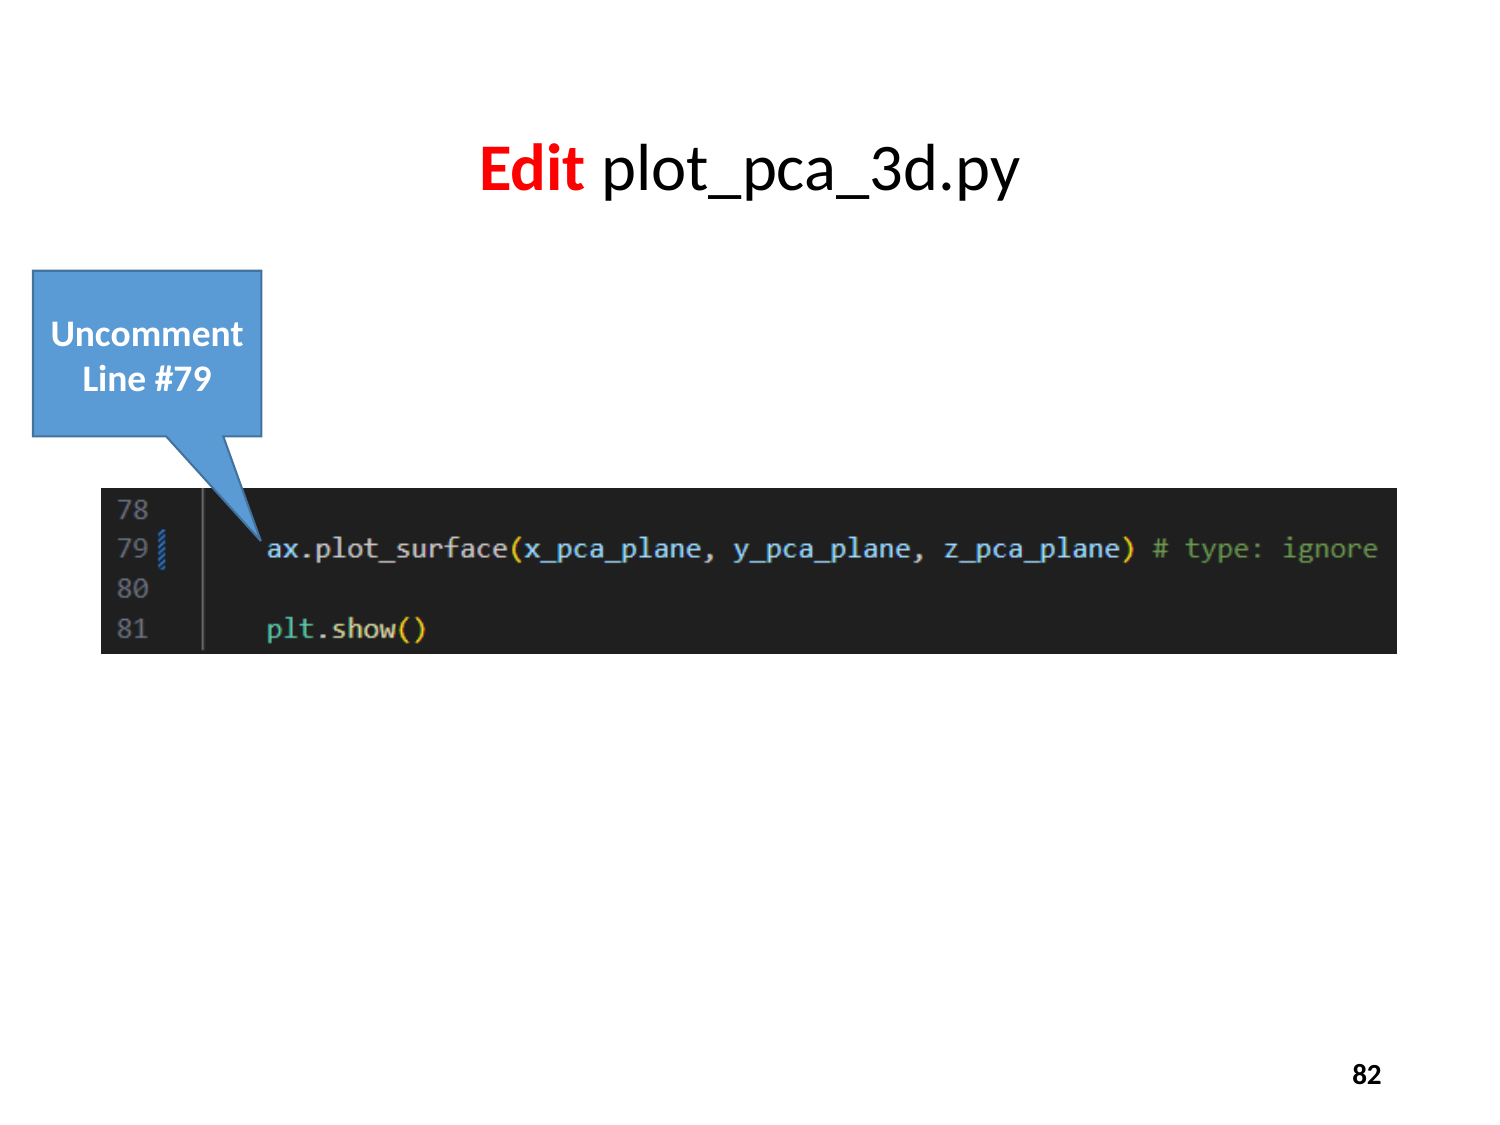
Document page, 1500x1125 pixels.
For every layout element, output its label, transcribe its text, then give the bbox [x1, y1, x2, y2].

picture [101, 488, 1397, 654]
slide_number 82 [1059, 1042, 1397, 1103]
text_box Uncomment Line #79 [31, 269, 263, 488]
title Edit plot_pca_3d.py [103, 59, 1397, 278]
